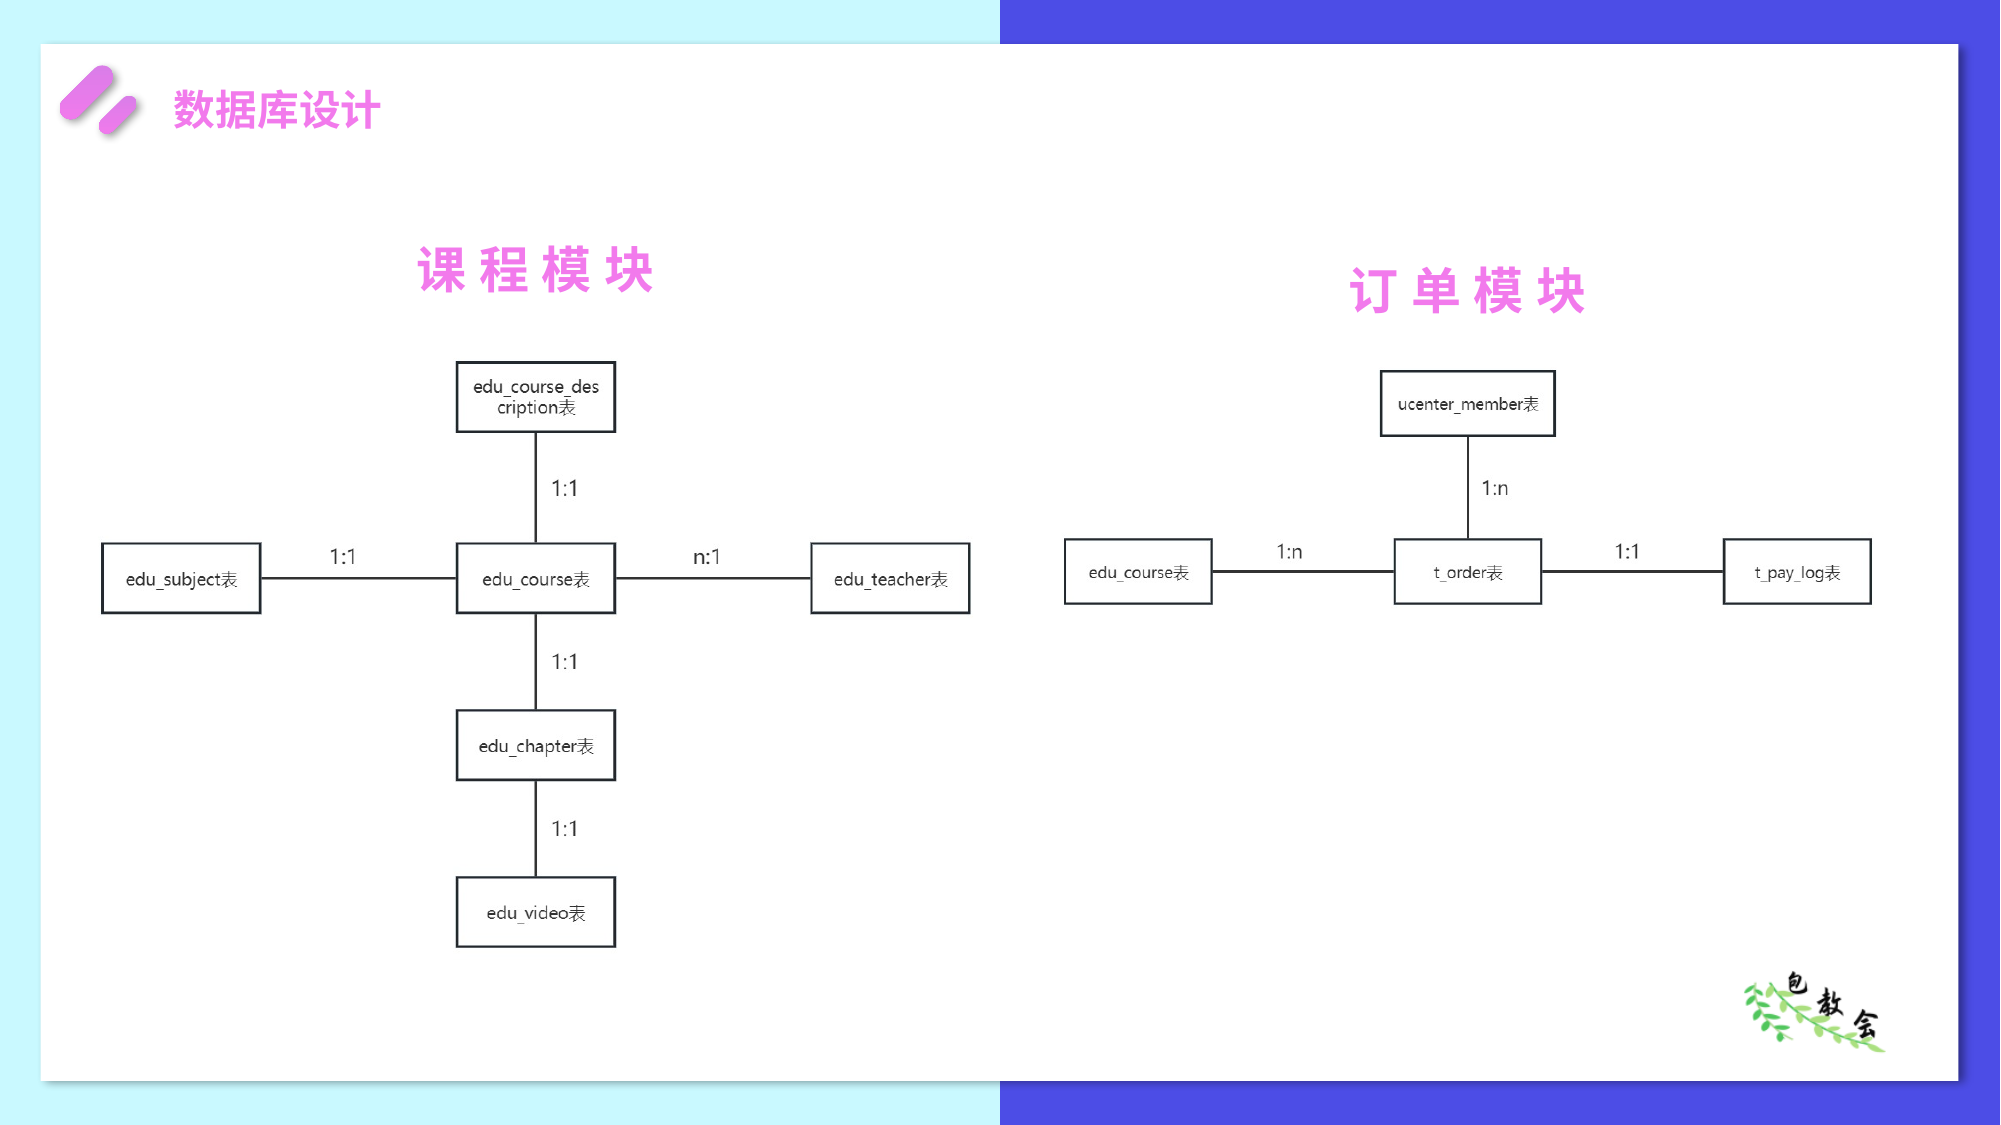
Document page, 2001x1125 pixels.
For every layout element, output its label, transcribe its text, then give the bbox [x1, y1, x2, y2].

text_box 订单模块 [1194, 252, 1741, 328]
picture [39, 44, 1961, 1081]
text_box 课程模块 [262, 231, 809, 307]
